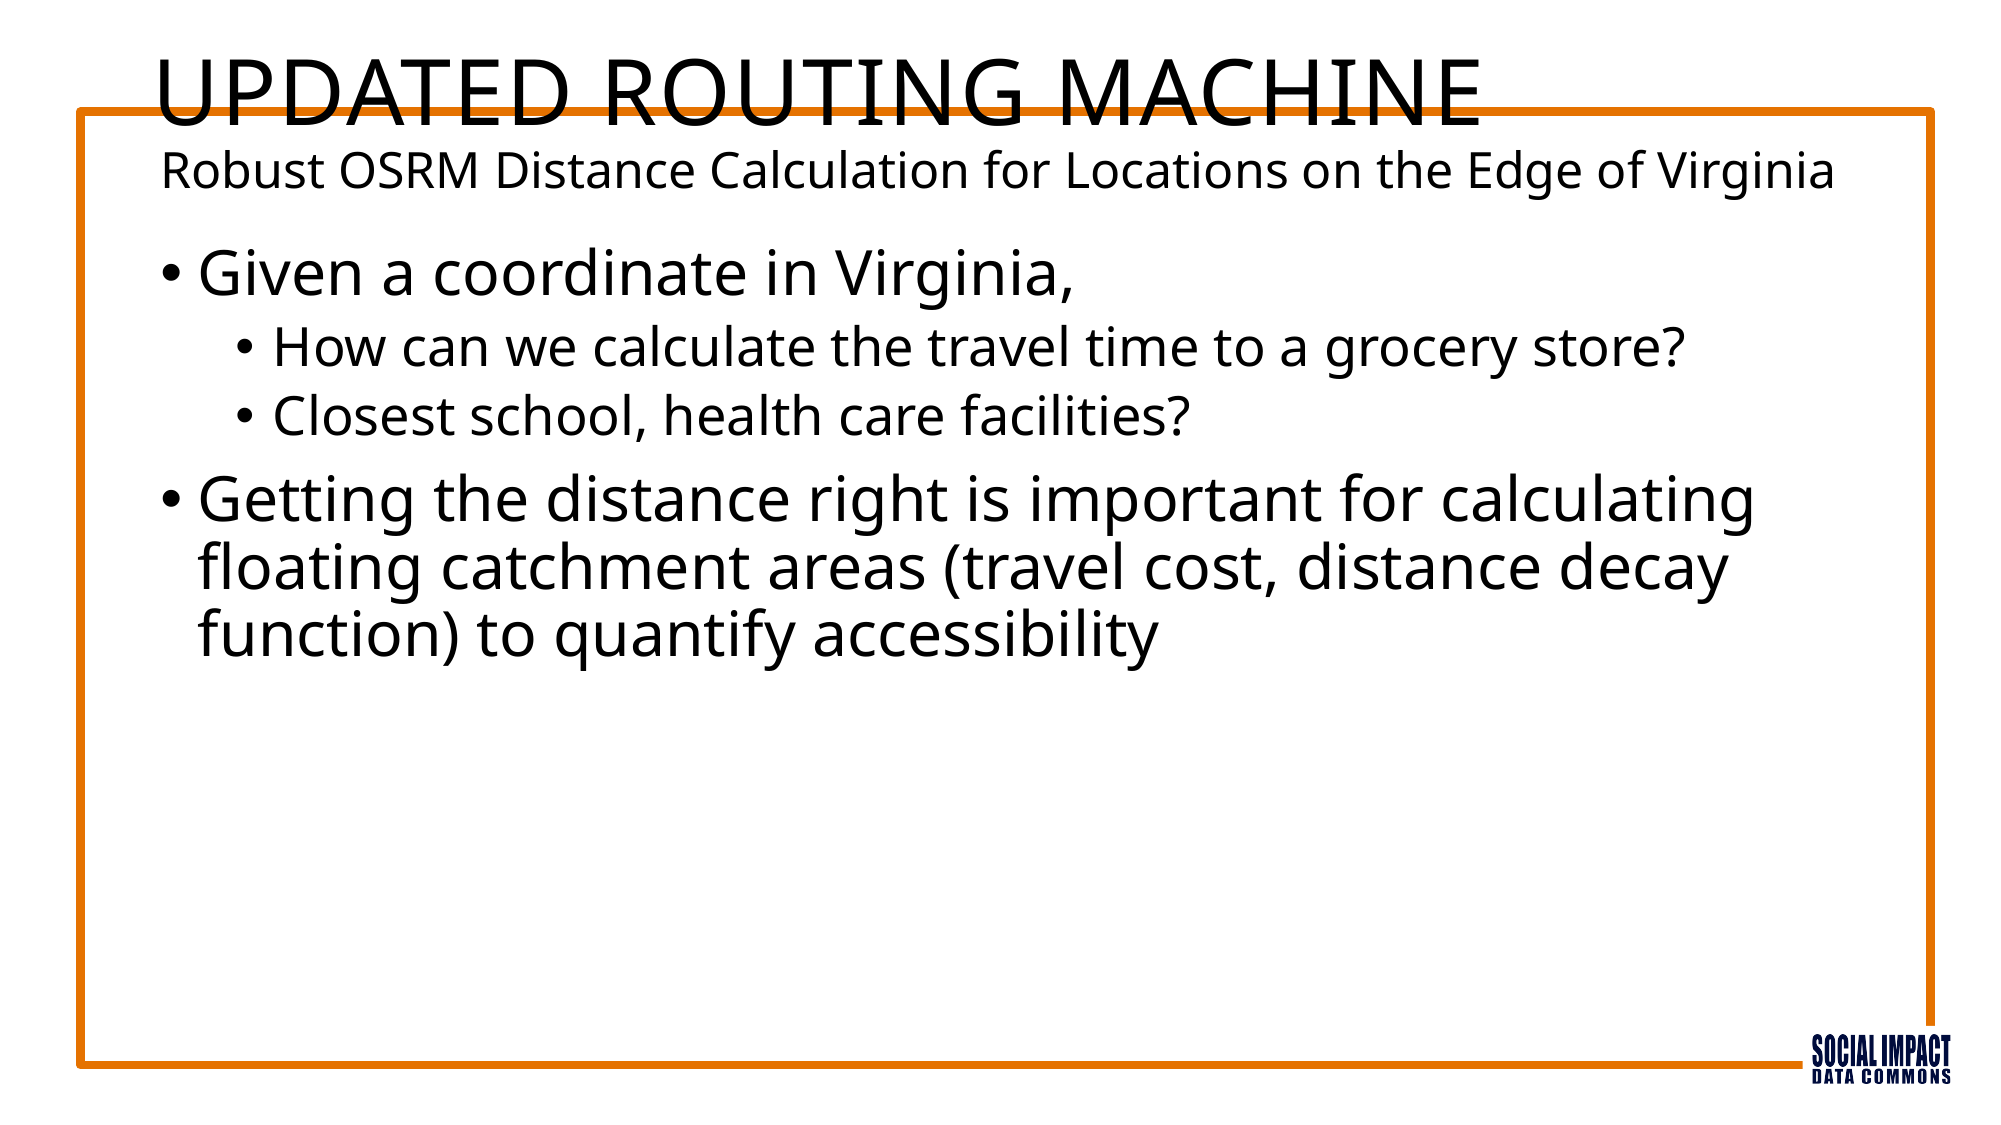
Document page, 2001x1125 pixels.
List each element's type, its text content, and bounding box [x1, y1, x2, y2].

list Robust OSRM Distance Calculation for Locations on the Edge of Virginia [145, 137, 1881, 217]
list Given a coordinate in Virginia, How can we calculate the travel time to a grocery store? Closest school, health care facilities? Getting the distance right is important for calculating floating catchment areas (travel cost, distance decay function) to quantify accessibility [145, 234, 1873, 1024]
picture [1812, 1034, 1951, 1084]
list UPDATED ROUTING MACHINE [137, 38, 1873, 146]
